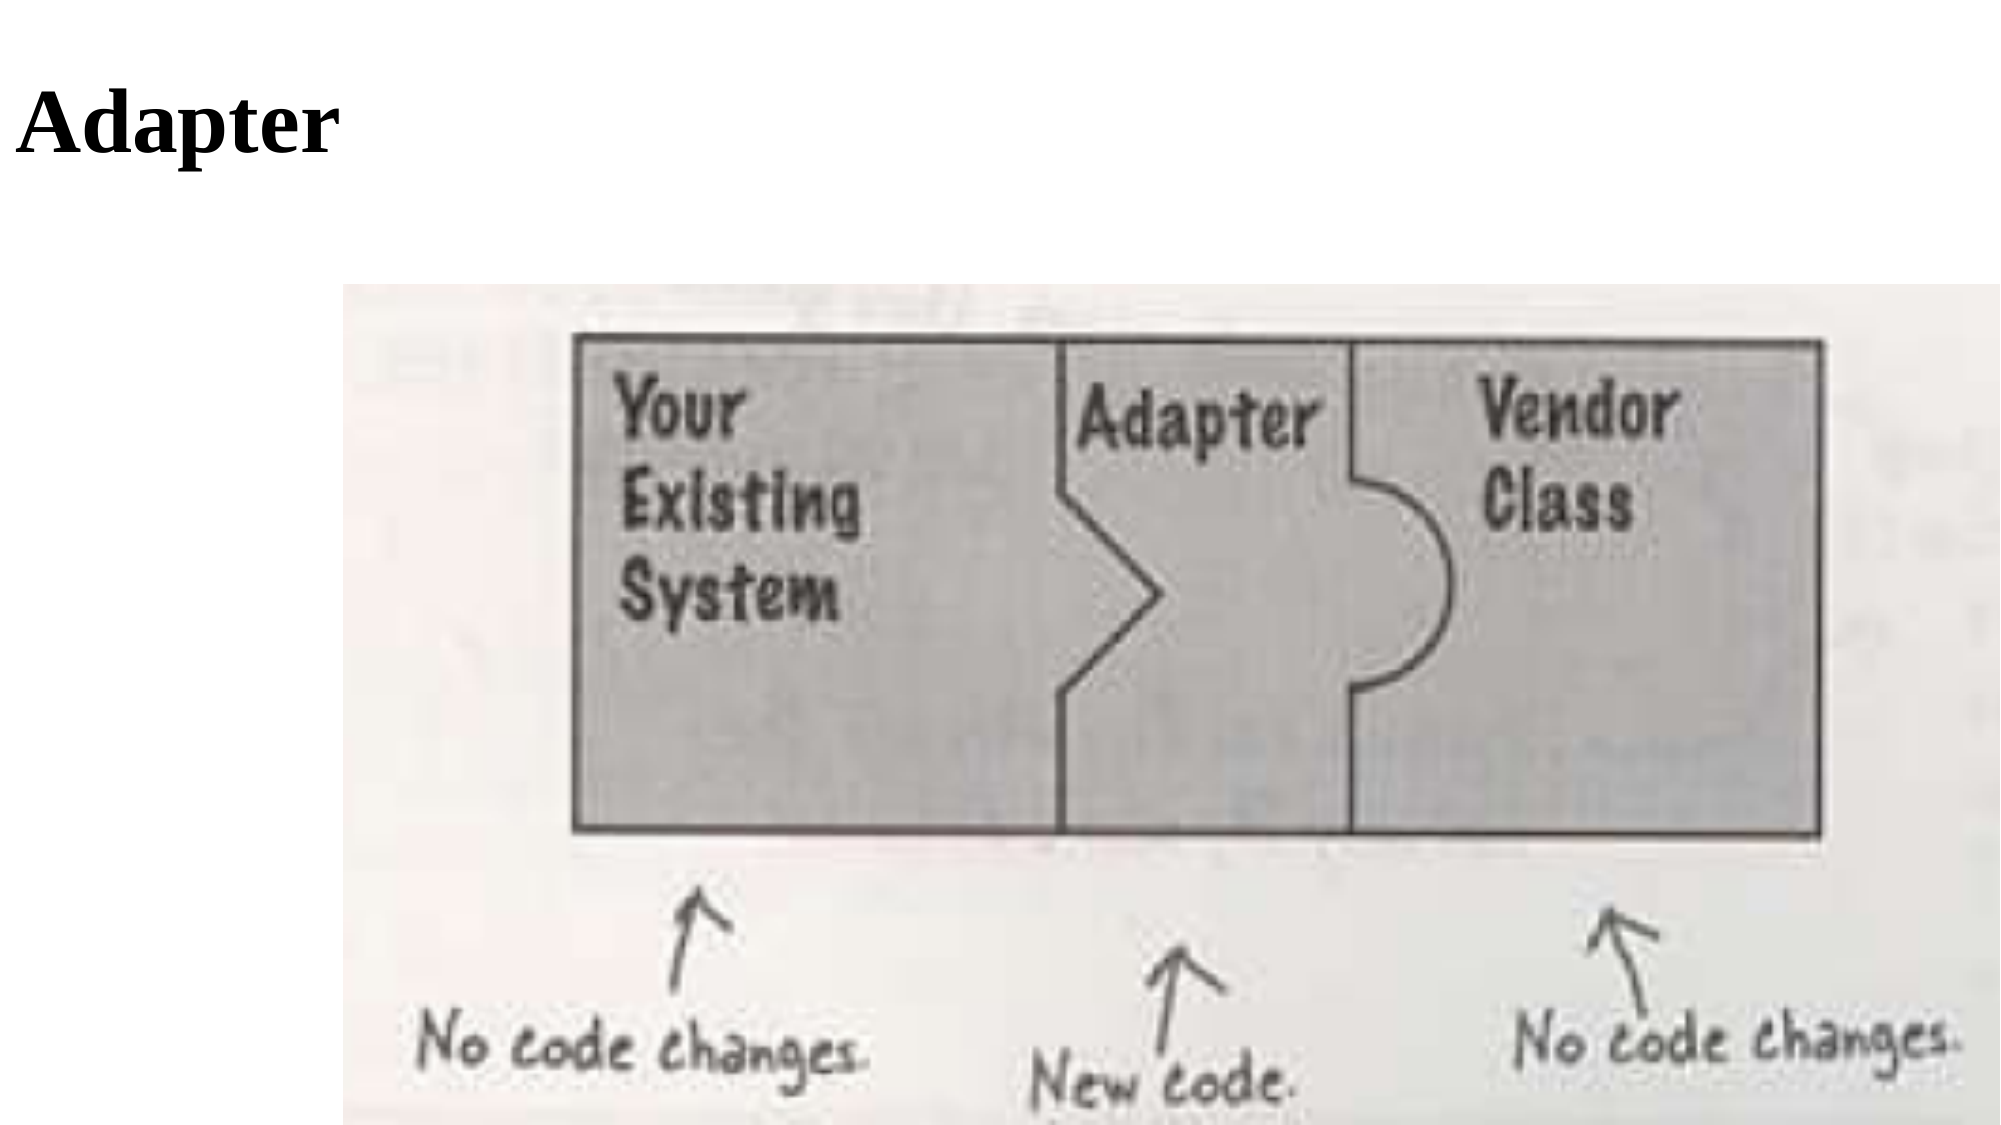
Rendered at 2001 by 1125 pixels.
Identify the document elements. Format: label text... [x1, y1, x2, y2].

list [343, 284, 2000, 1125]
title Adapter [0, 2, 2000, 180]
